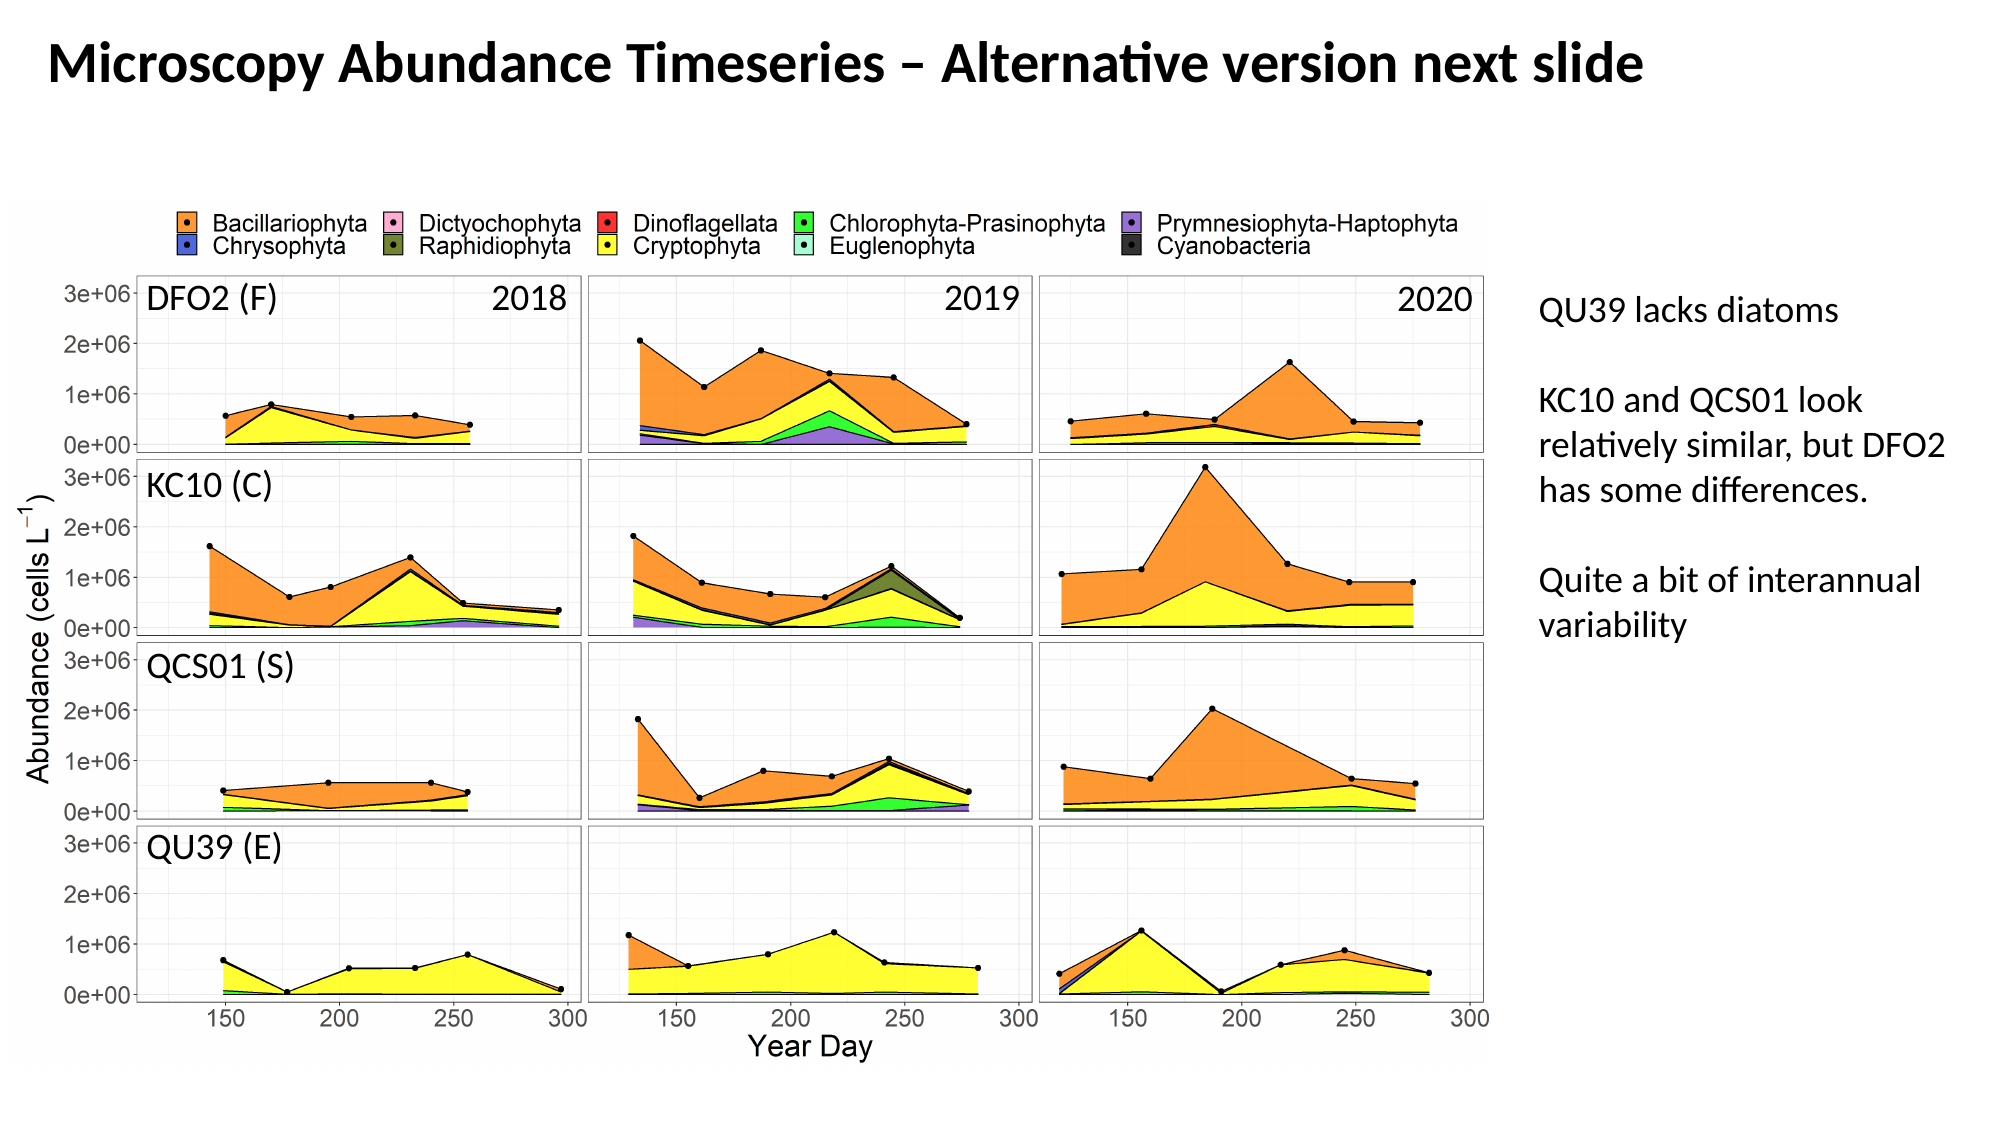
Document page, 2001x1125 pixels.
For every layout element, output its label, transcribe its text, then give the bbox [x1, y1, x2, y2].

text_box Microscopy Abundance Timeseries – Alternative version next slide [32, 16, 1661, 102]
text_box QU39 lacks diatoms KC10 and QCS01 look relatively similar, but DFO2 has some differences. Quite a bit of interannual variability [1523, 277, 1978, 653]
picture [10, 198, 1490, 1069]
